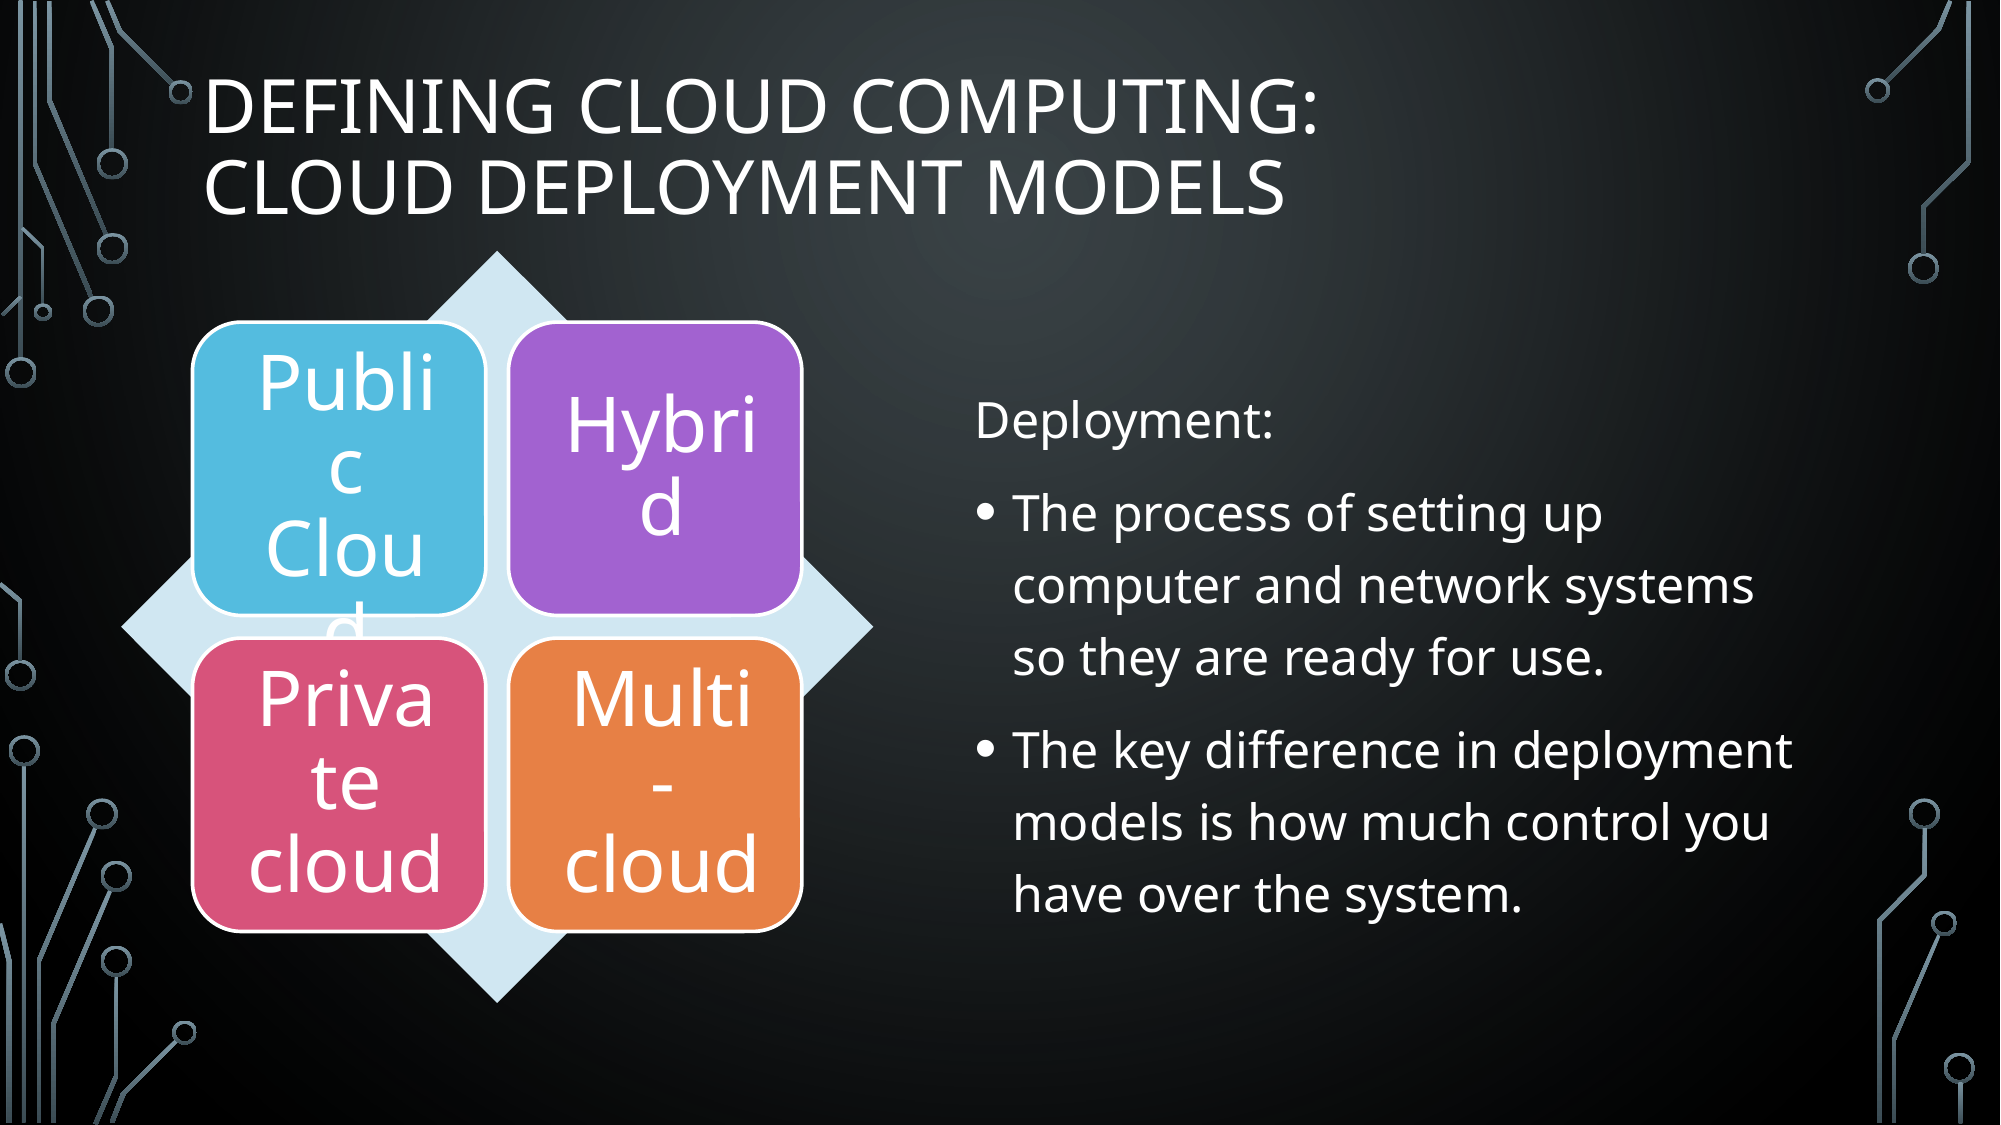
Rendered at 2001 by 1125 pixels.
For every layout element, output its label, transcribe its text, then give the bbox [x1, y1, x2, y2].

text_box Deployment: The process of setting up computer and network systems so they are ready for use. The key difference in deployment models is how much control you have over the system. [1328, 368, 1813, 950]
title Defining Cloud Computing: Cloud deployment models [187, 28, 1813, 272]
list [0, 250, 1328, 1004]
